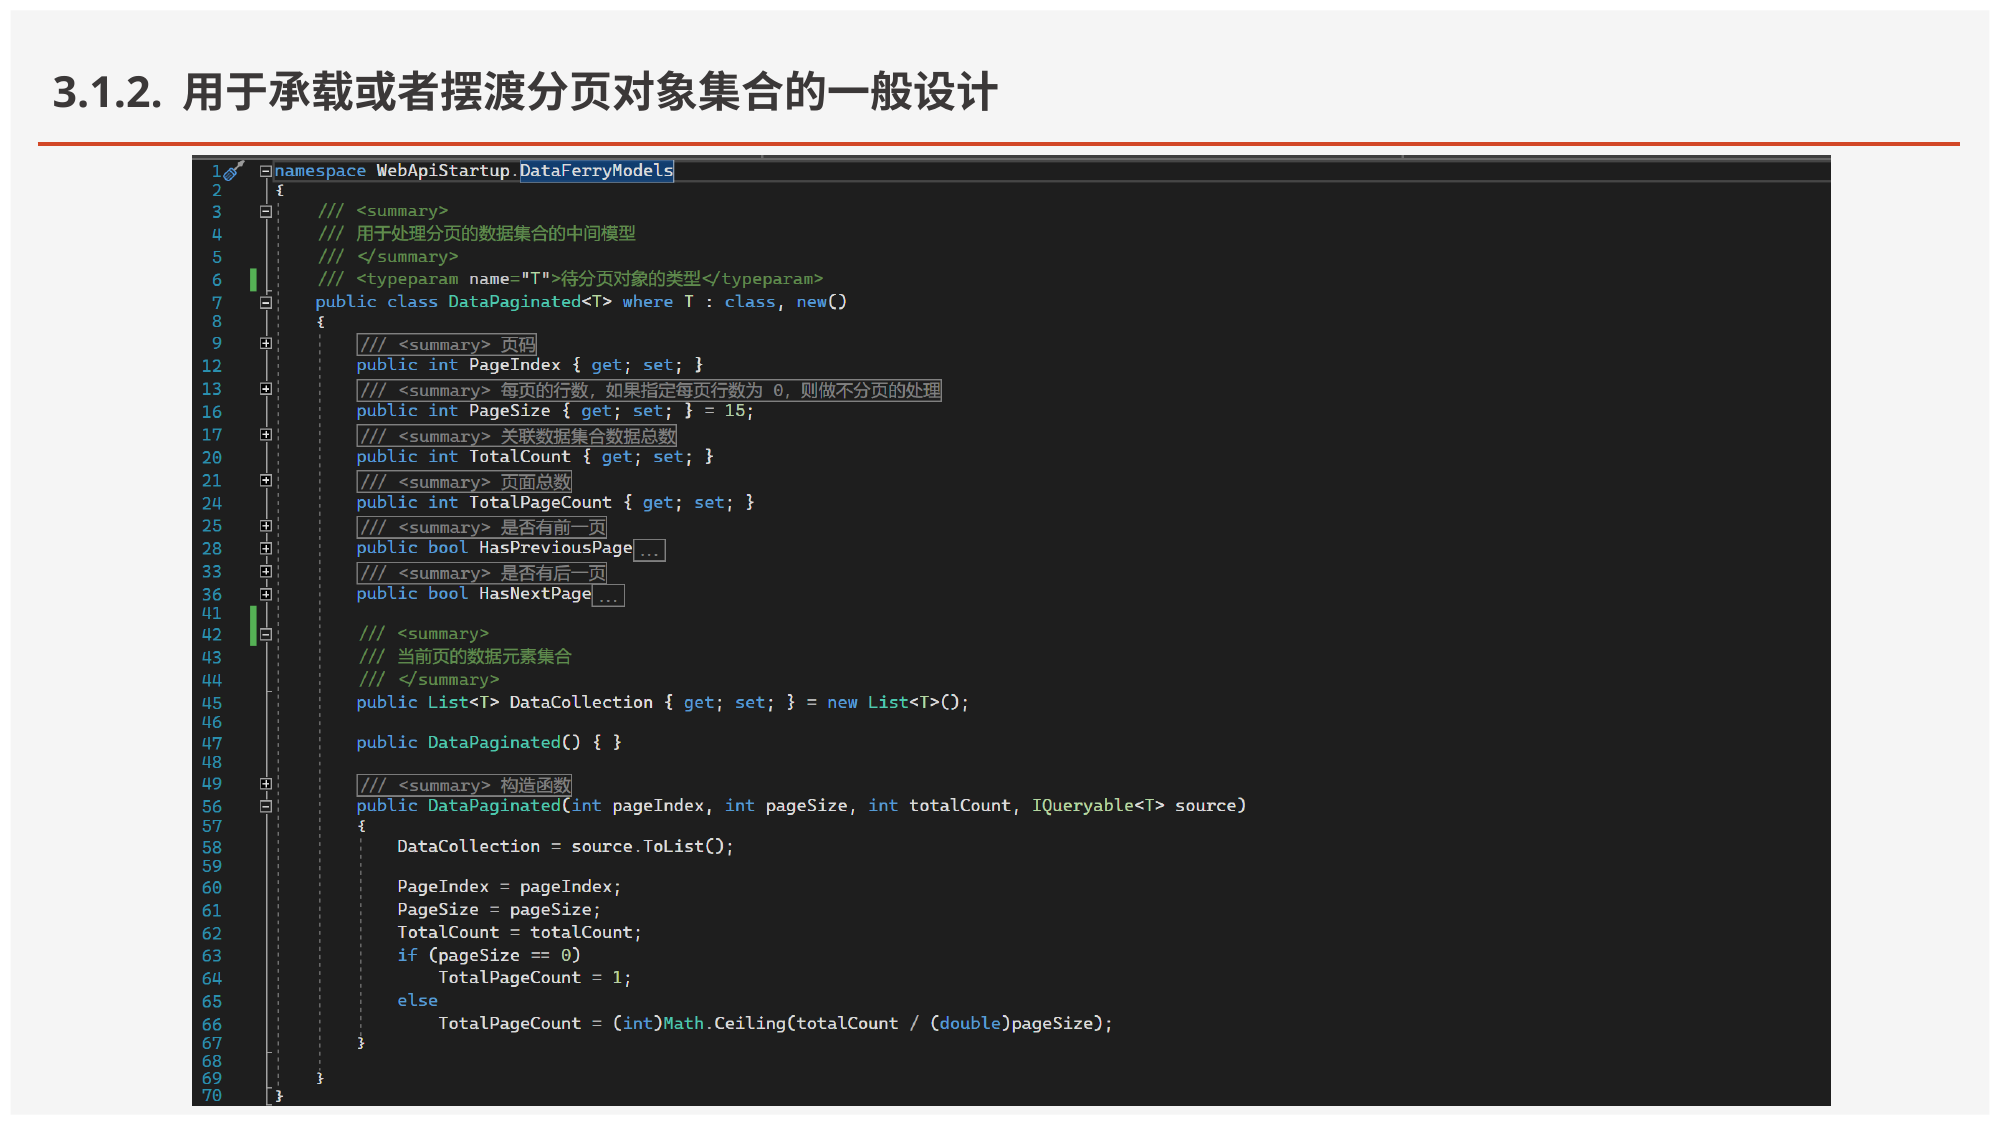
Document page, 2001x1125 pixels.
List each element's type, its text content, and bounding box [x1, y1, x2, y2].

picture [192, 155, 1831, 1106]
title 3.1.2. 用于承载或者摆渡分页对象集合的一般设计 [37, 19, 1166, 125]
